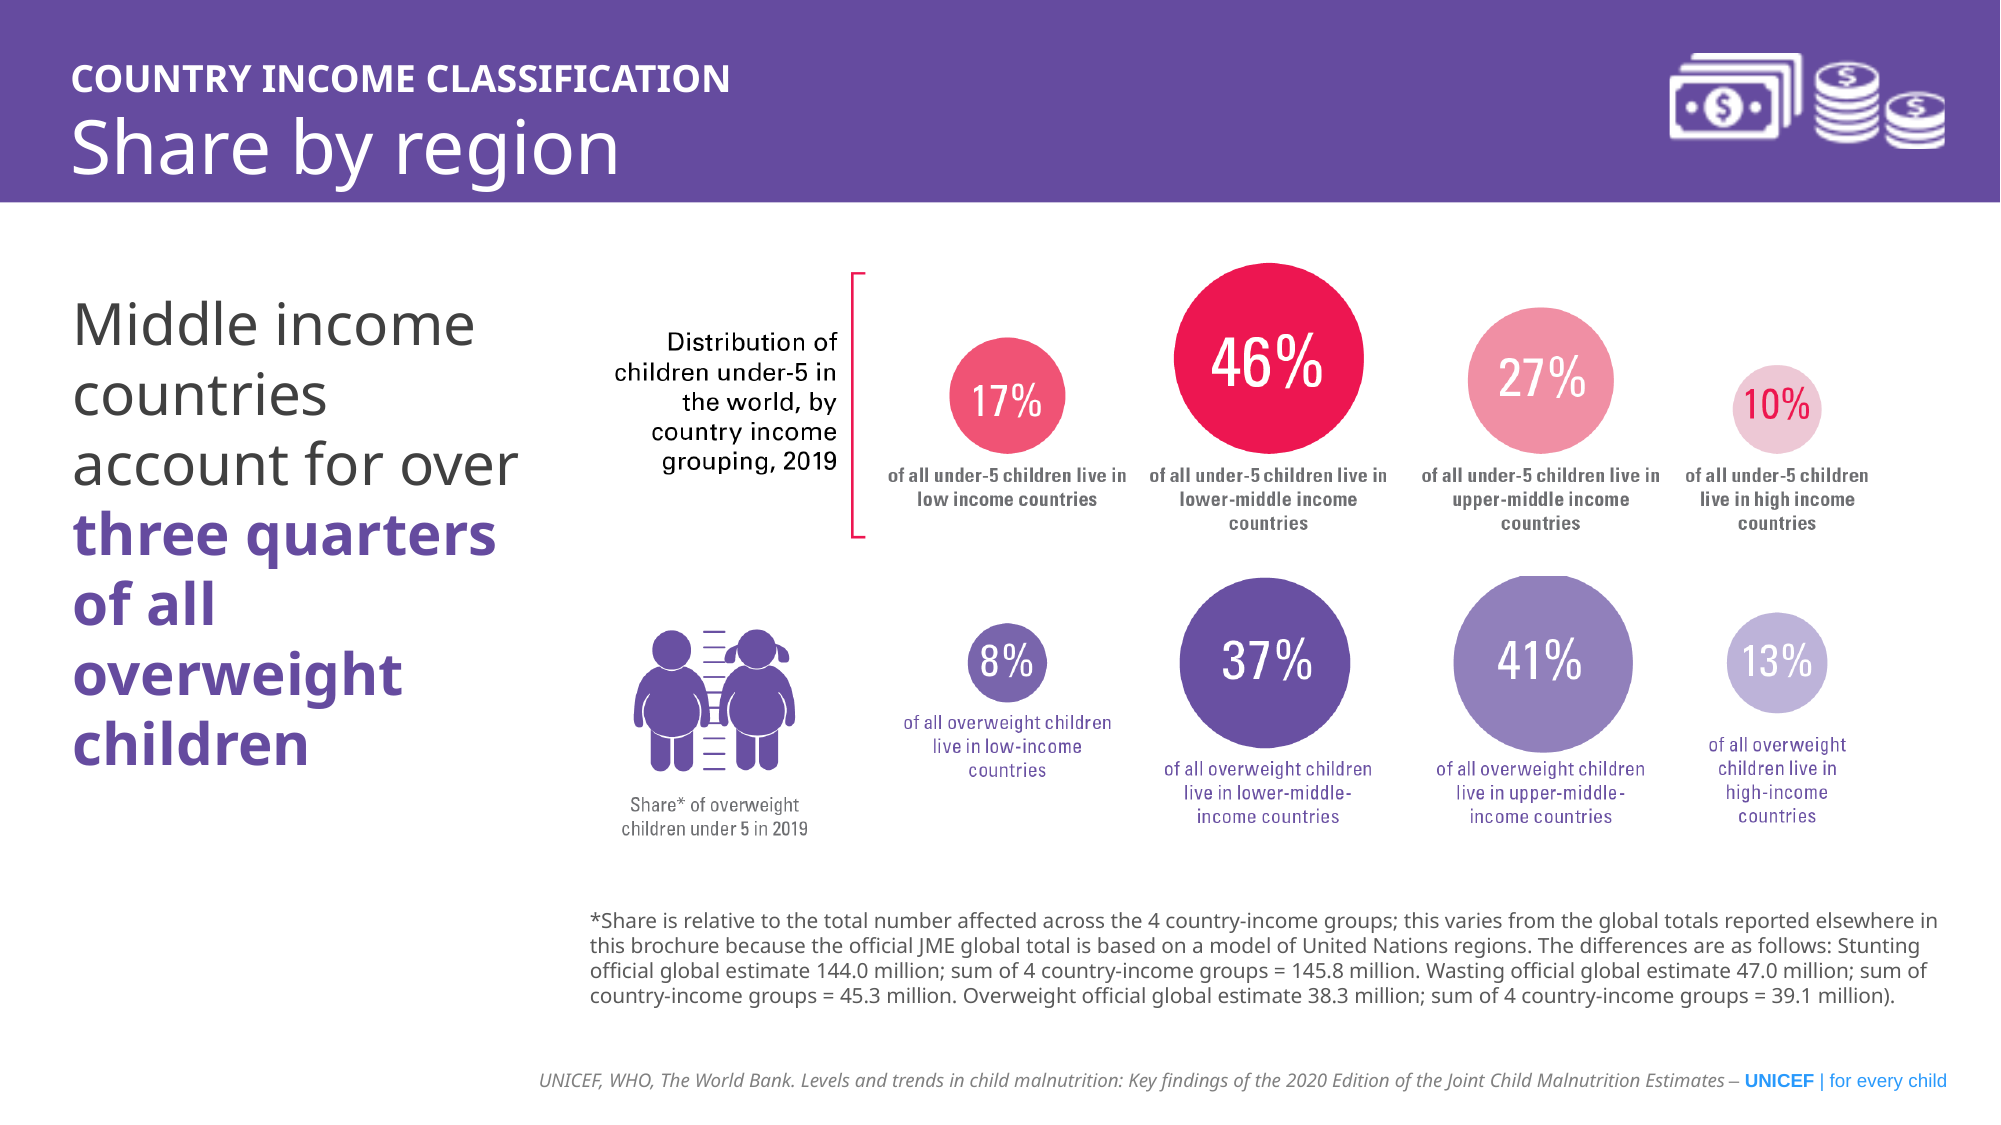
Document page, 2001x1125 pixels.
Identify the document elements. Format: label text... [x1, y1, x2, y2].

picture [1669, 53, 1945, 149]
text_box *Share is relative to the total number affected across the 4 country-income groups; this varies from the global totals reported elsewhere in this brochure because the official JME global total is based on a model of United Nations regions. The differences are as follows: Stunting official global estimate 144.0 million; sum of 4 country-income groups = 145.8 million. Wasting official global estimate 47.0 million; sum of country-income groups = 45.3 million. Overweight official global estimate 38.3 million; sum of 4 country-income groups = 39.1 million). [575, 900, 1975, 1040]
text_box [0, 0, 2000, 205]
picture [487, 249, 2000, 849]
text_box Middle income countries account for over three quarters of all overweight children [57, 280, 482, 785]
text_box COUNTRY INCOME CLASSIFICATION Share by region [55, 47, 781, 198]
